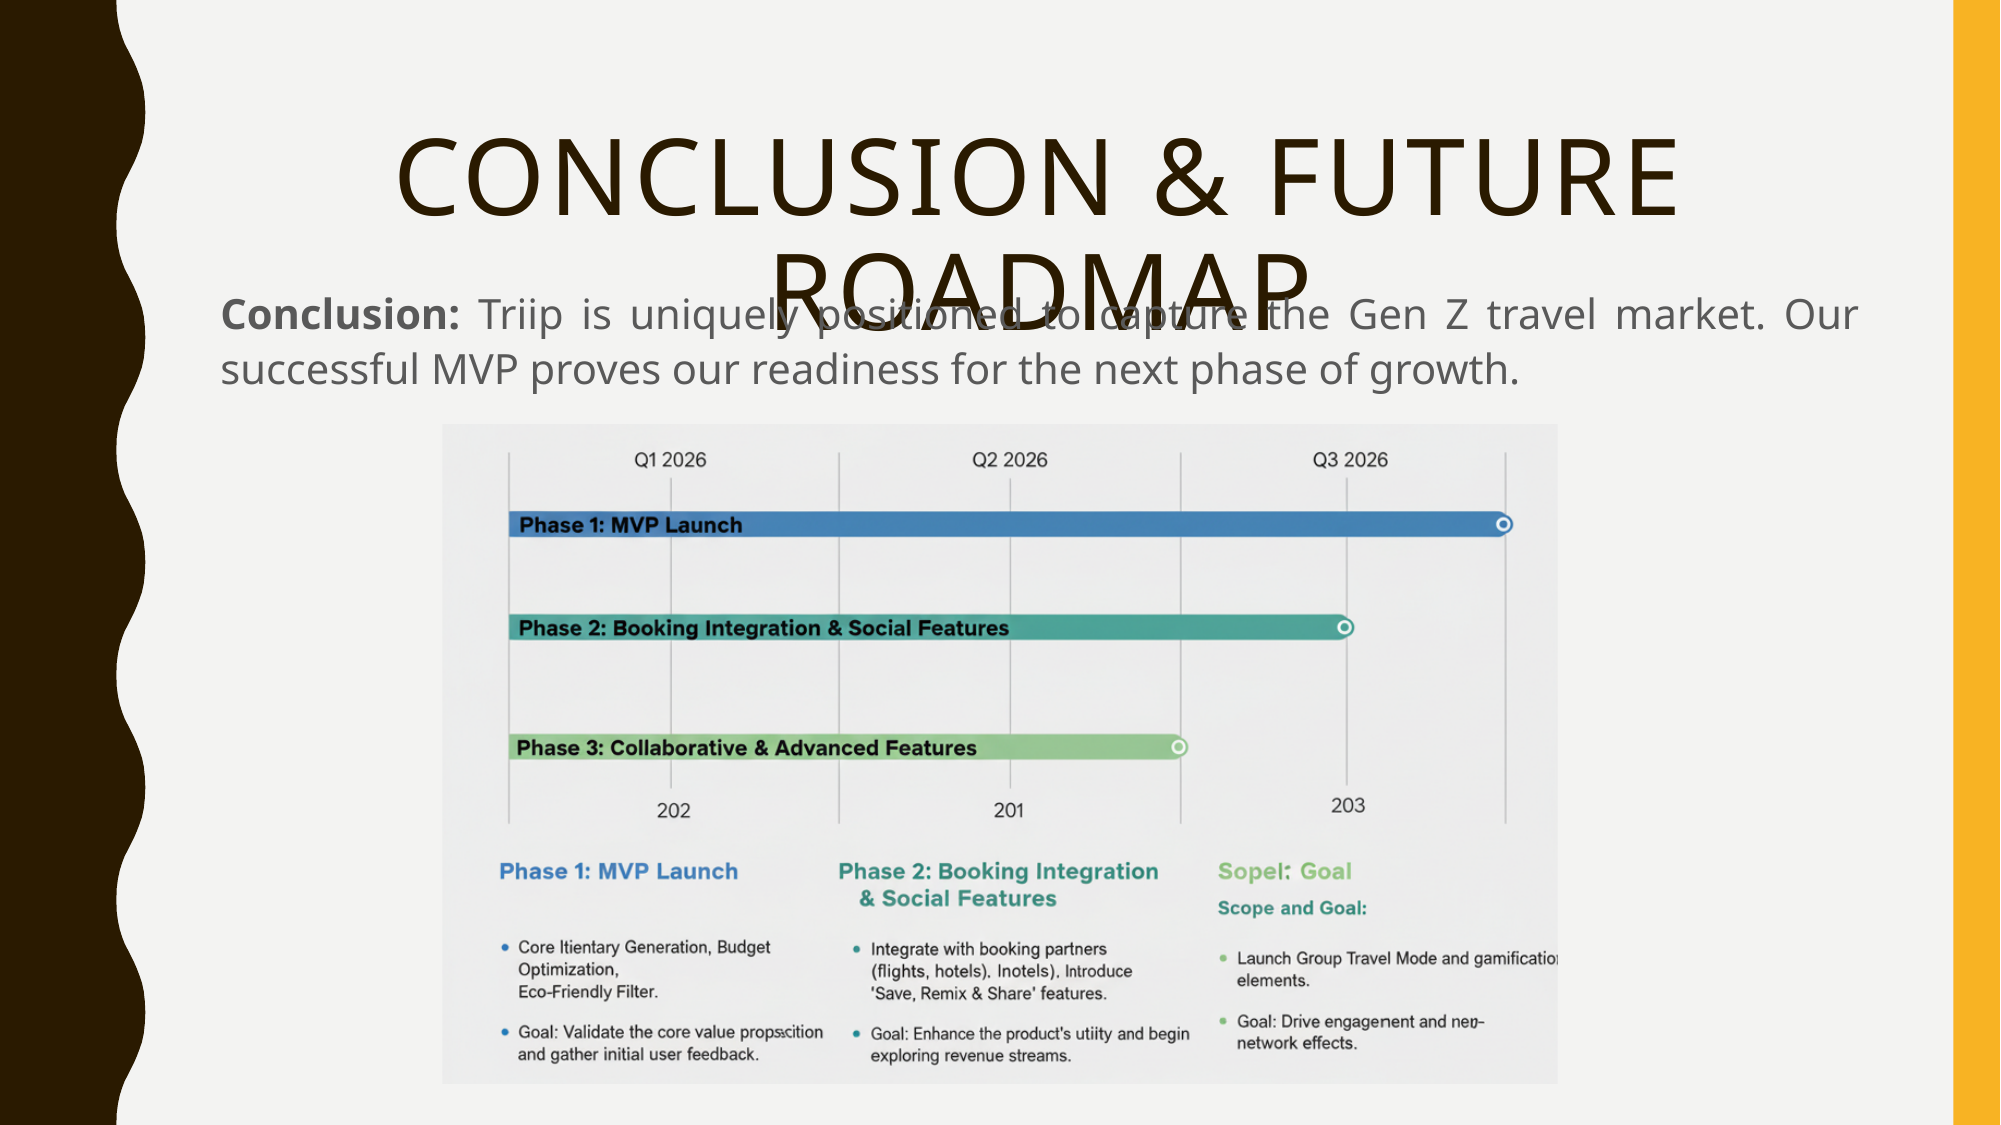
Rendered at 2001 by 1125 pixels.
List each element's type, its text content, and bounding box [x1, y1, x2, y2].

picture [442, 424, 1558, 1084]
title Conclusion & Future Roadmap [205, 116, 1875, 275]
list Conclusion: Triip is uniquely positioned to capture the Gen Z travel market. Our successful MVP proves our readiness for the next phase of growth. [205, 275, 1875, 425]
